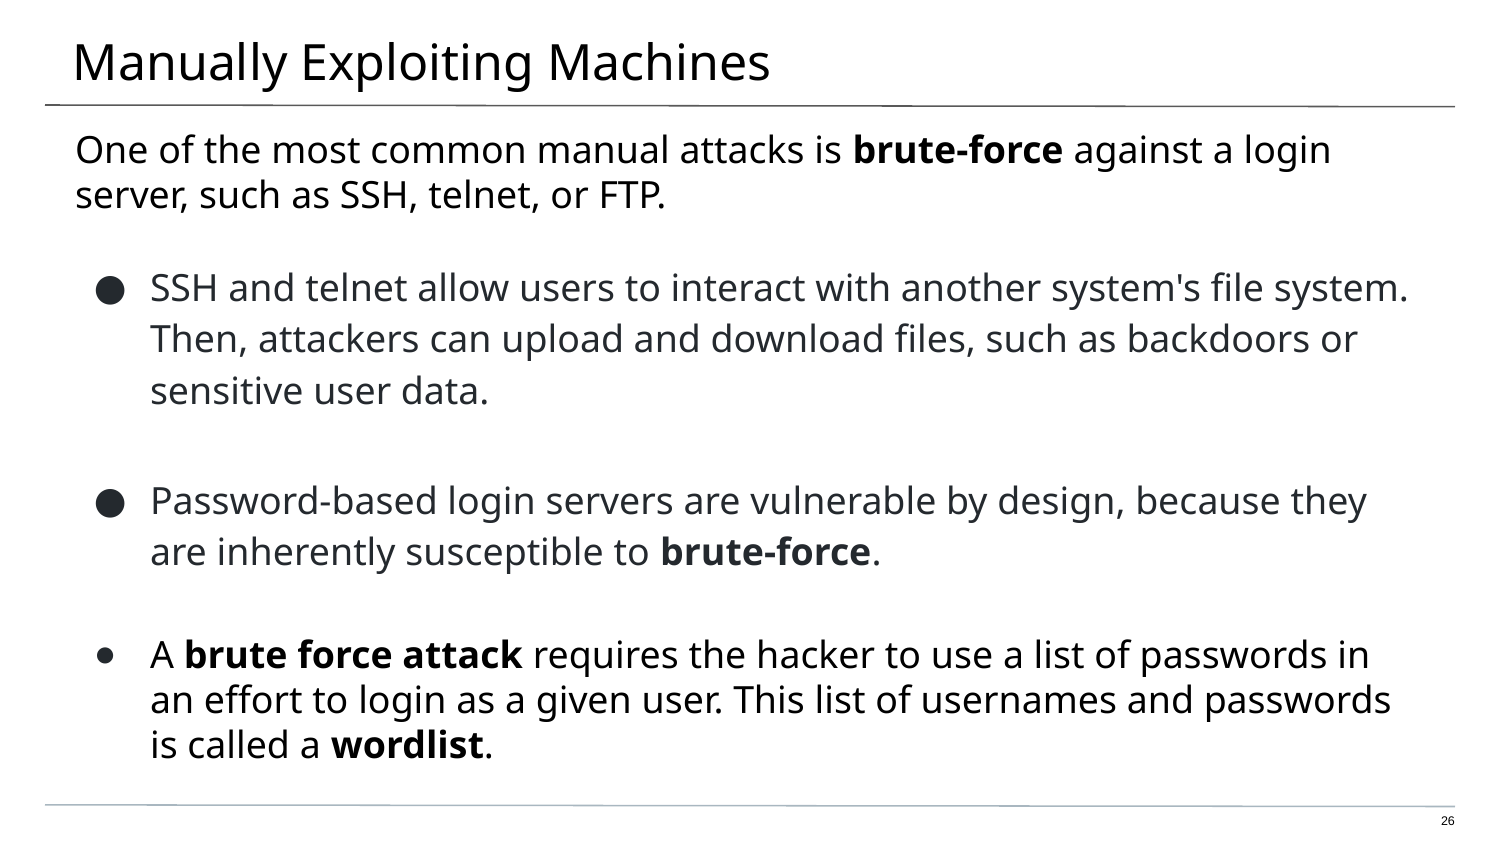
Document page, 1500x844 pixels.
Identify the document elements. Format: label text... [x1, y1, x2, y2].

title Manually Exploiting Machines [0, 0, 1500, 88]
slide_number ‹#› [1412, 813, 1455, 831]
list SSH and telnet allow users to interact with another system's file system. Then, attackers can upload and download files, such as backdoors or sensitive user data. Password-based login servers are vulnerable by design, because they are inherently susceptible to brute-force. A brute force attack requires the hacker to use a list of passwords in an effort to login as a given user. This list of usernames and passwords is called a wordlist. [0, 256, 1500, 805]
subtitle One of the most common manual attacks is brute-force against a login server, such as SSH, telnet, or FTP. [0, 110, 1500, 171]
